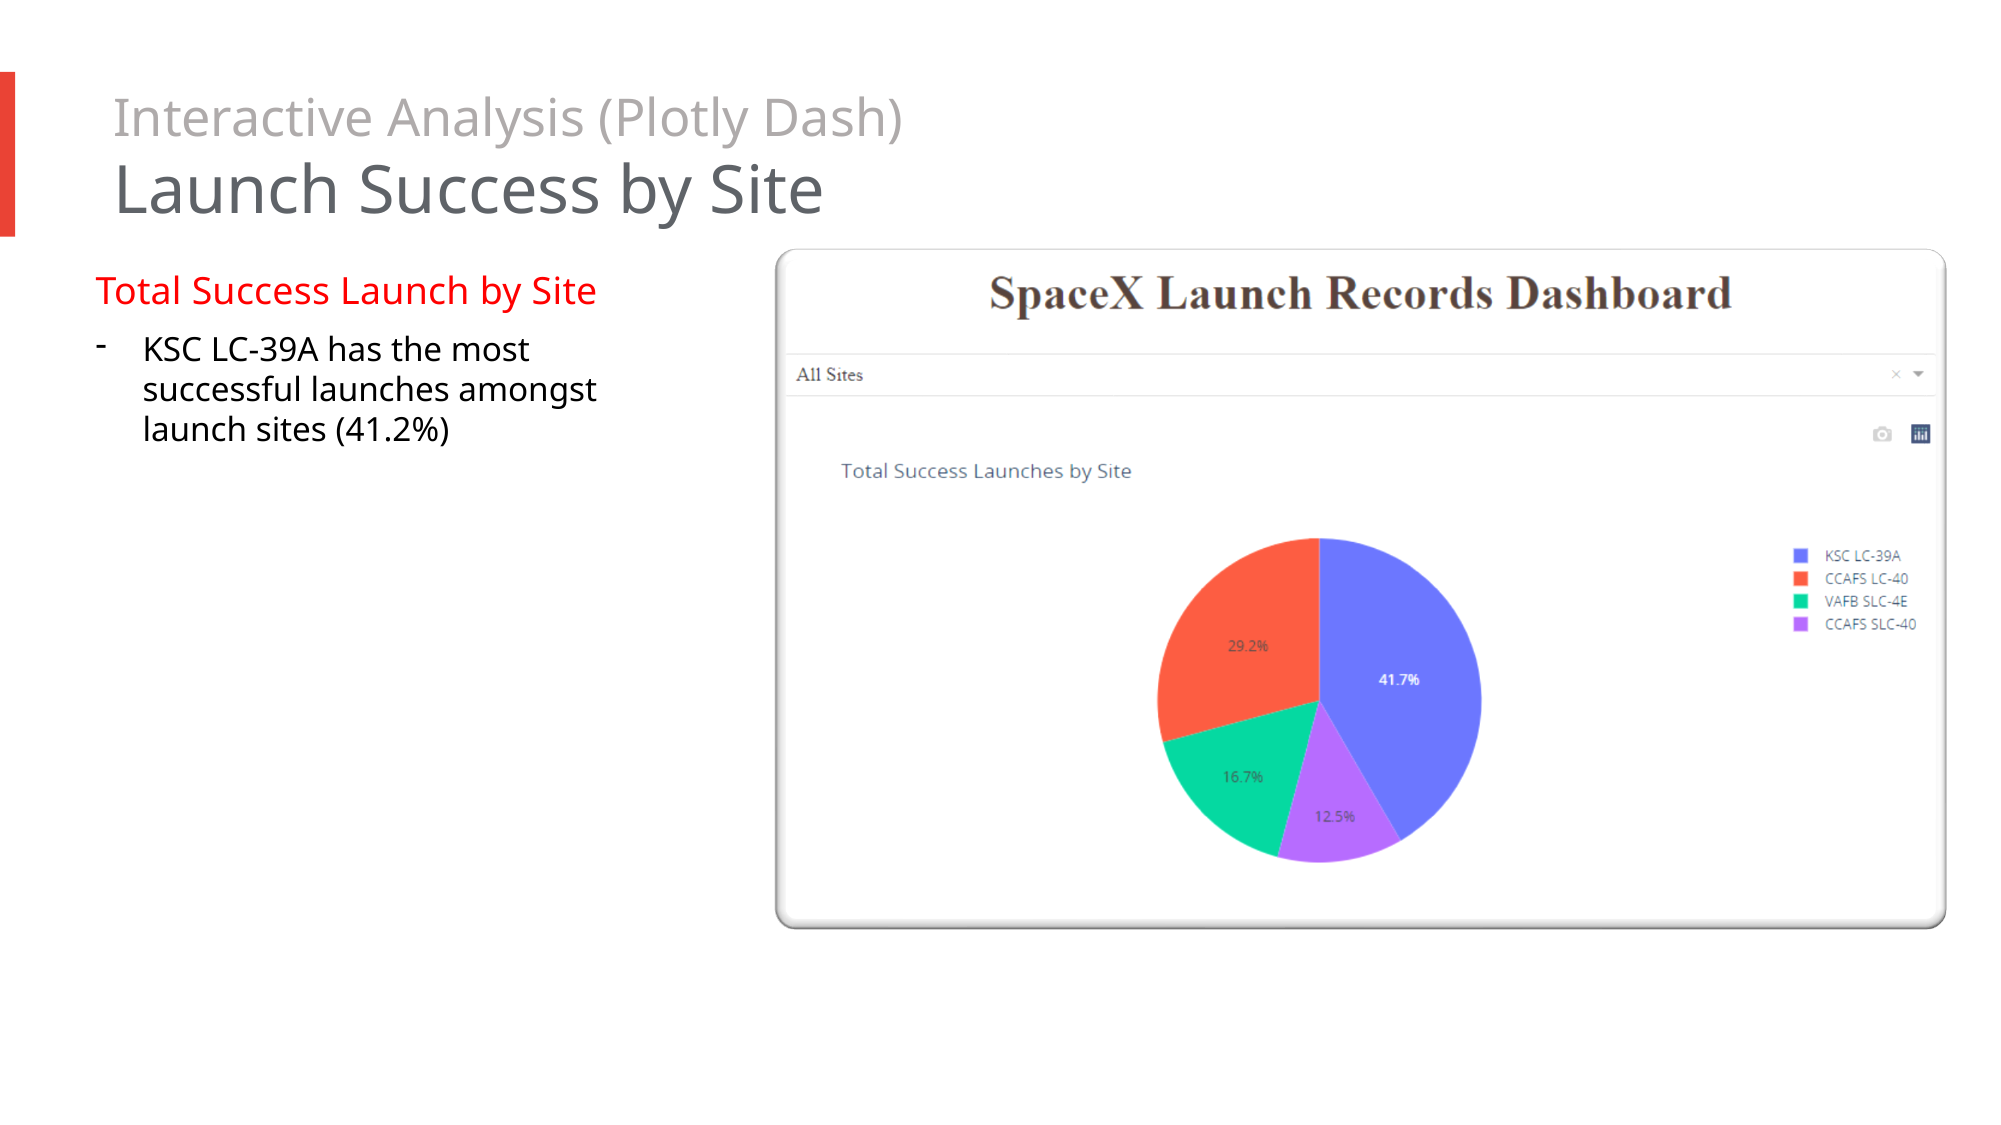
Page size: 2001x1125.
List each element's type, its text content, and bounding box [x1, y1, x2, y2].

text_box Total Success Launch by Site KSC LC-39A has the most successful launches amongst launch sites (41.2%) [64, 251, 679, 449]
text_box Interactive Analysis (Plotly Dash) Launch Success by Site [113, 64, 1460, 248]
picture [774, 248, 1947, 930]
